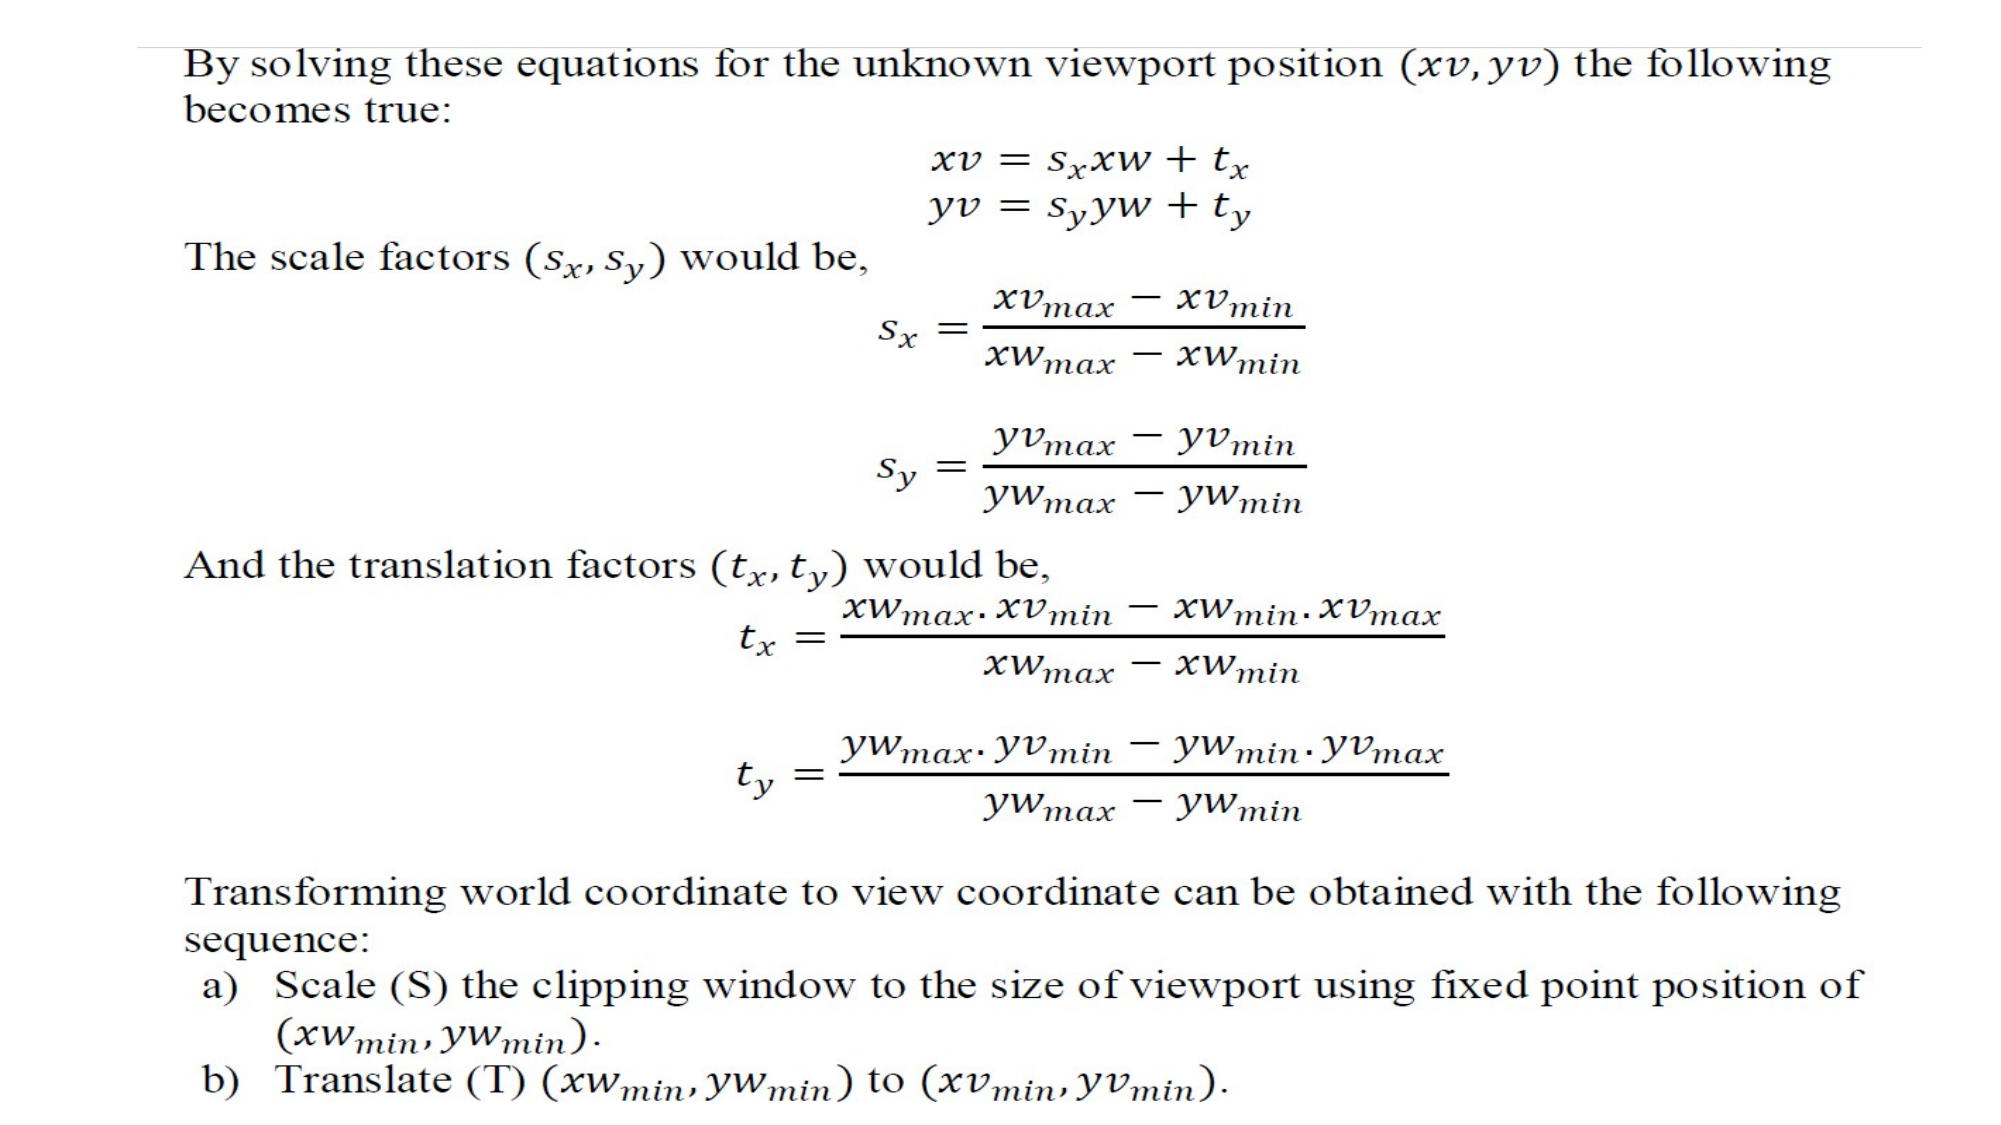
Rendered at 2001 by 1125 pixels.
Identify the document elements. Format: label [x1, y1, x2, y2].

picture [137, 47, 1923, 1102]
